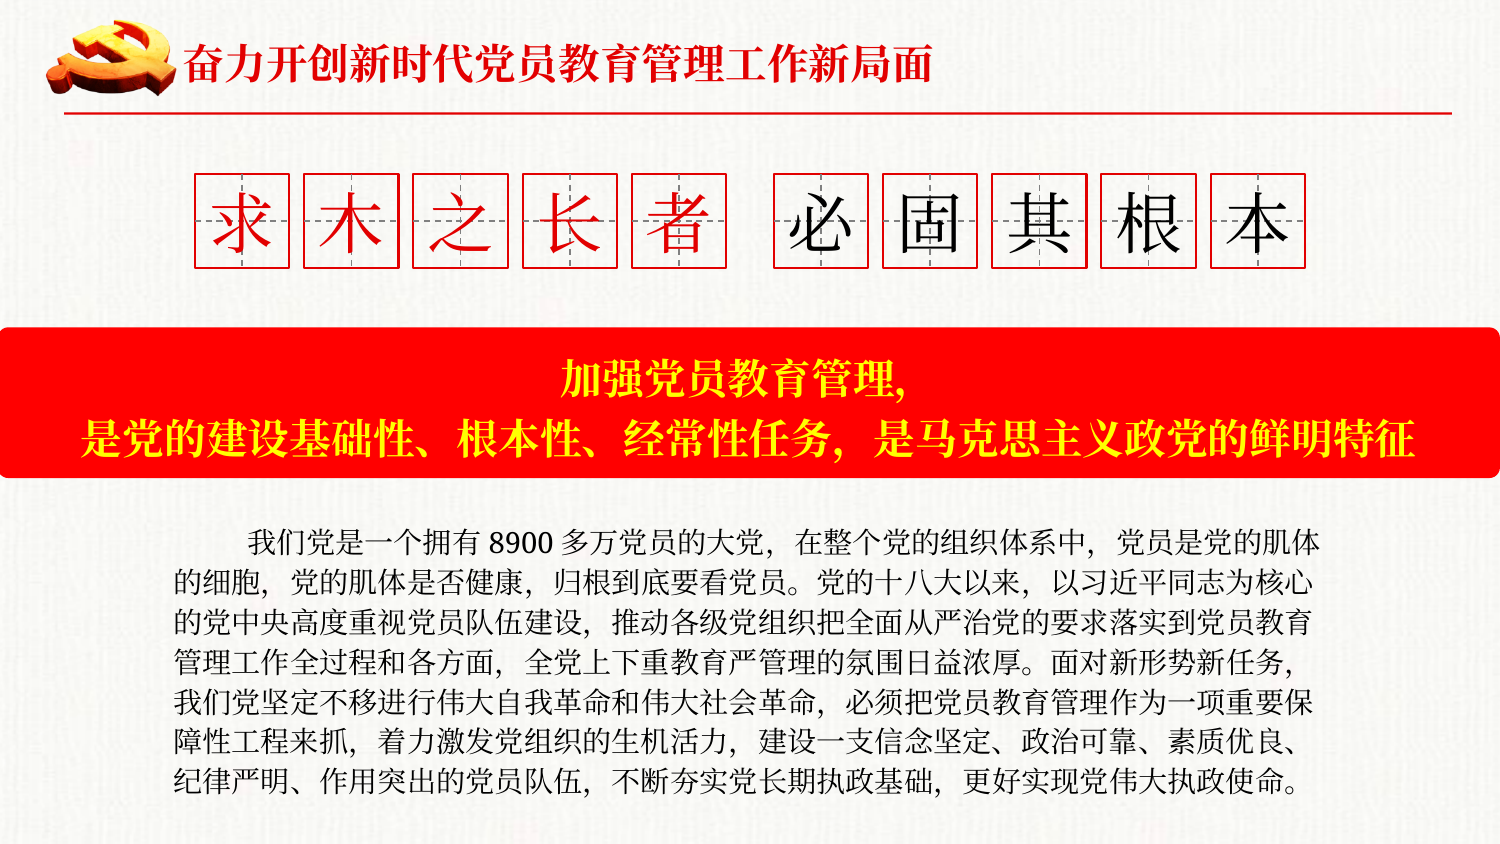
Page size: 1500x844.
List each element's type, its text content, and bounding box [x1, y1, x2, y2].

text_box 加强党员教育管理， 是党的建设基础性、根本性、经常性任务，是马克思主义政党的鲜明特征 [0, 325, 1500, 481]
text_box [194, 173, 727, 269]
text_box 奋力开创新时代党员教育管理工作新局面 [171, 32, 1187, 94]
picture [0, 476, 1500, 844]
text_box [773, 173, 1306, 269]
picture [0, 0, 1500, 329]
text_box 我们党是一个拥有8900多万党员的大党，在整个党的组织体系中，党员是党的肌体的细胞，党的肌体是否健康，归根到底要看党员。党的十八大以来，以习近平同志为核心的党中央高度重视党员队伍建设，推动各级党组织把全面从严治党的要求落实到党员教育管理工作全过程和各方面，全党上下重教育严管理的氛围日益浓厚。面对新形势新任务，我们党坚定不移进行伟大自我革命和伟大社会革命，必须把党员教育管理作为一项重要保障性工程来抓，着力激发党组织的生机活力，建设一支信念坚定、政治可靠、素质优良、纪律严明、作用突出的党员队伍，不断夯实党长期执政基础，更好实现党伟大执政使命。 [158, 512, 1340, 806]
